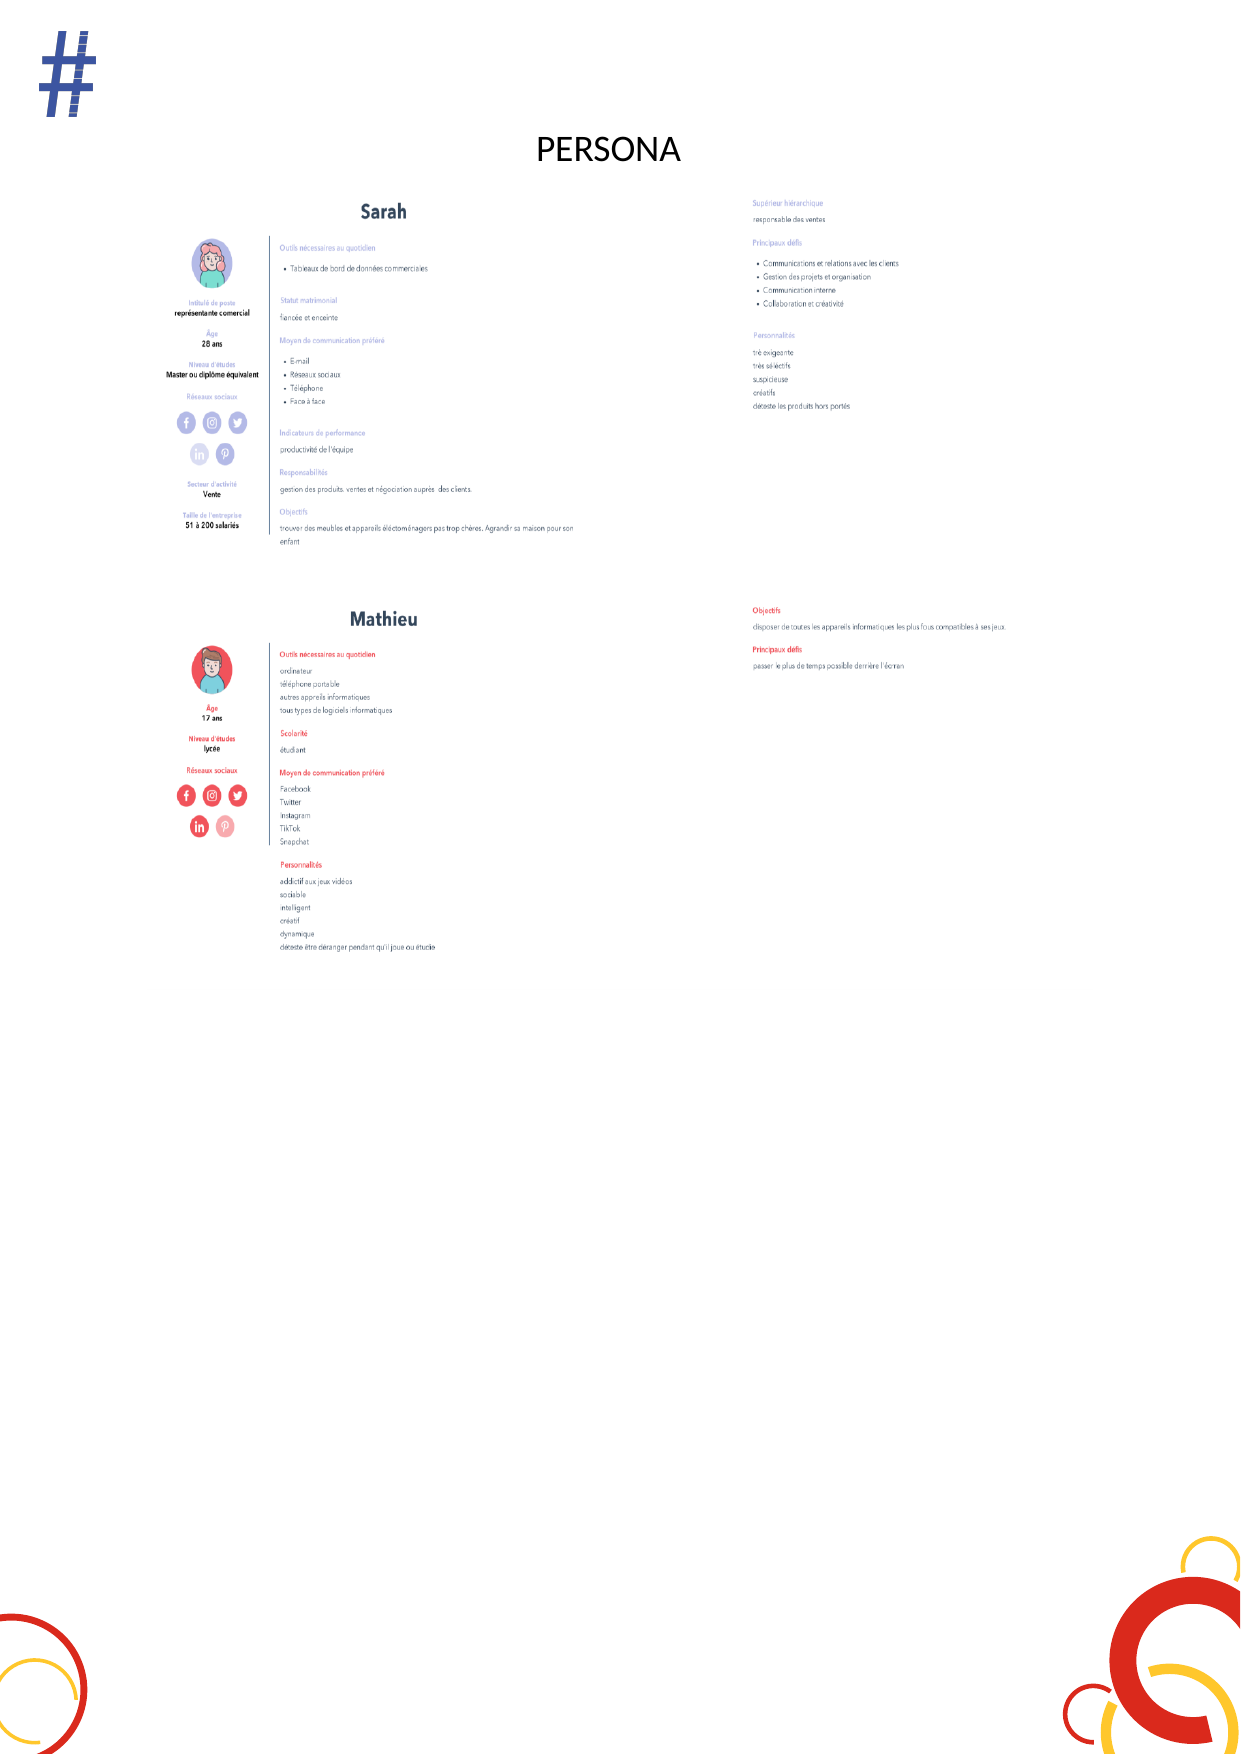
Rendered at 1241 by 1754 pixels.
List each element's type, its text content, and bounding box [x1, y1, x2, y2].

text_box PERSONA [351, 116, 866, 177]
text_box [1062, 1536, 1241, 1754]
picture [147, 181, 1093, 990]
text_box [0, 1613, 88, 1754]
picture [39, 31, 96, 117]
